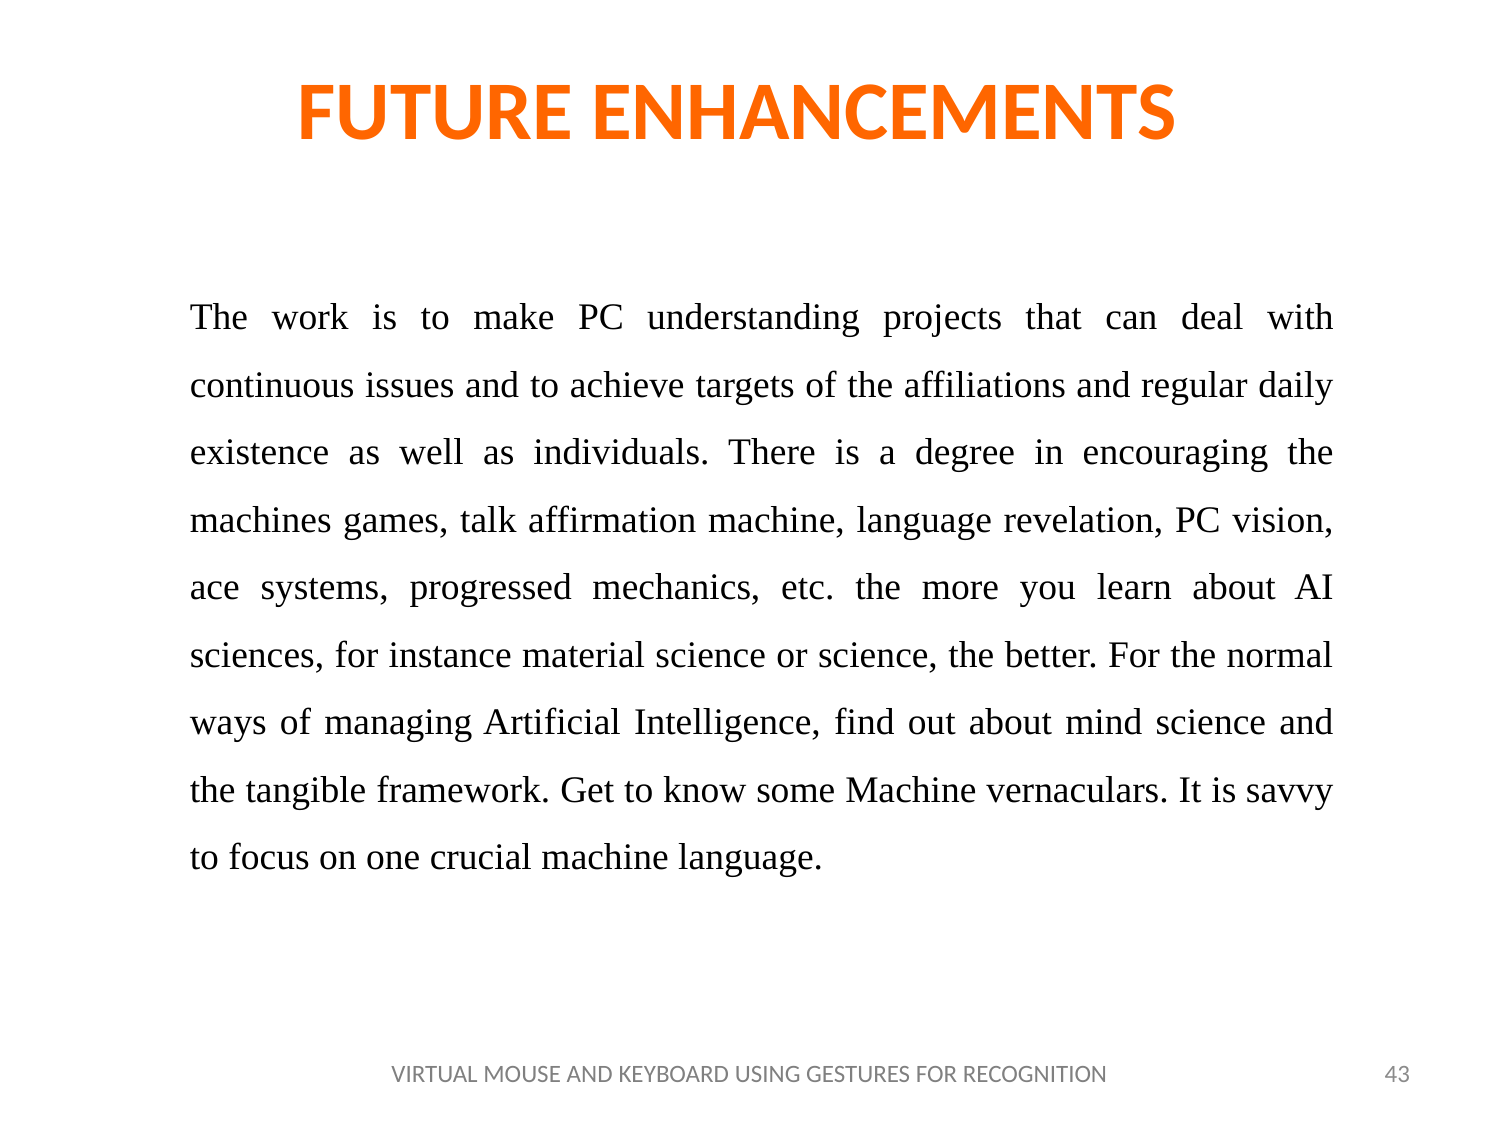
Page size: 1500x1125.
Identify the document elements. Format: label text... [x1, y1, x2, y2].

footer VIRTUAL MOUSE AND KEYBOARD USING GESTURES FOR RECOGNITION [356, 1042, 1074, 1103]
title FUTURE ENHANCEMENTS [62, 12, 1413, 200]
text_box The work is to make PC understanding projects that can deal with continuous issues and to achieve targets of the affiliations and regular daily existence as well as individuals. There is a degree in encouraging the machines games, talk affirmation machine, language revelation, PC vision, ace systems, progressed mechanics, etc. the more you learn about AI sciences, for instance material science or science, the better. For the normal ways of managing Artificial Intelligence, find out about mind science and the tangible framework. Get to know some Machine vernaculars. It is savvy to focus on one crucial machine language. [174, 262, 1350, 885]
slide_number 43 [1074, 1042, 1425, 1103]
